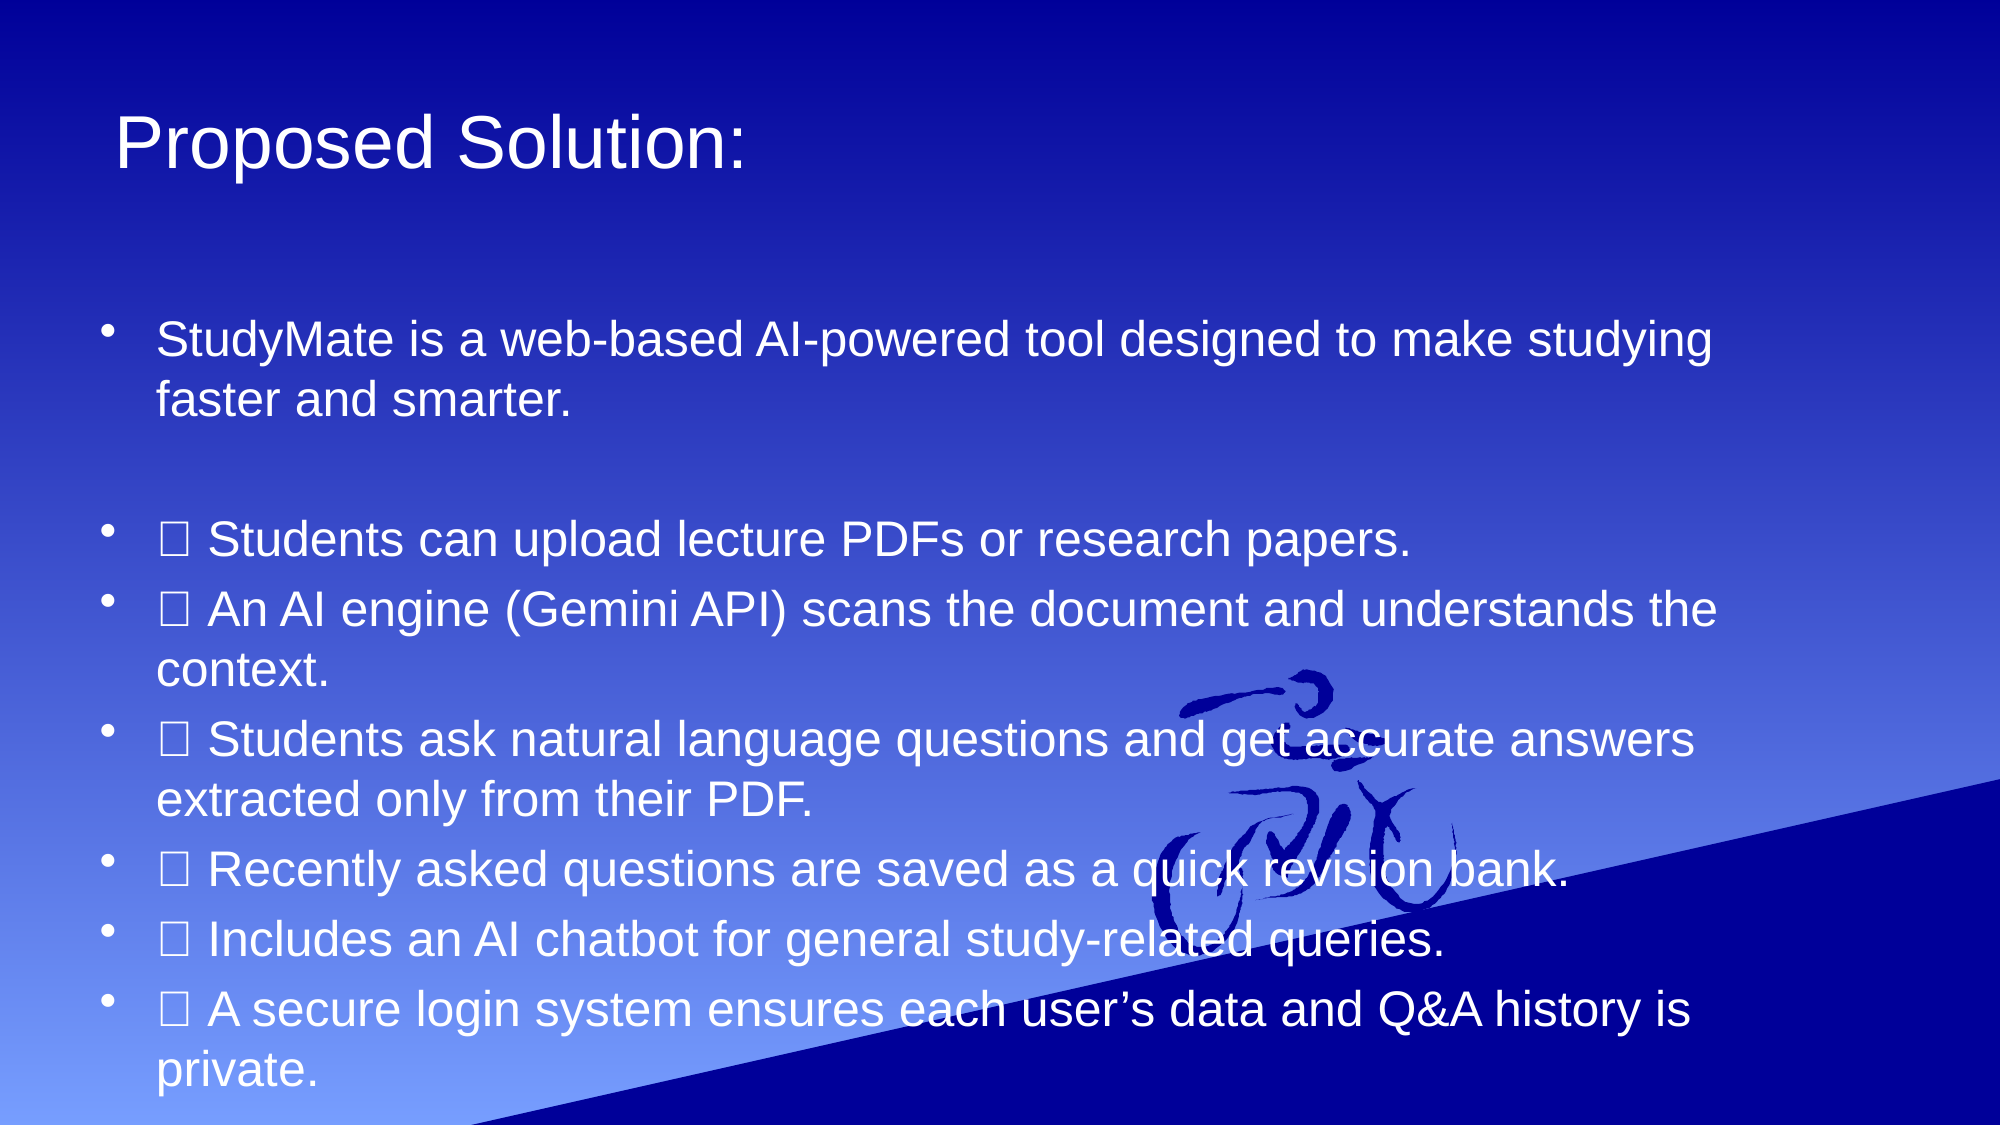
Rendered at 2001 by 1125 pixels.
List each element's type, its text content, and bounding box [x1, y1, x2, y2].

title Proposed Solution: [99, 44, 1901, 233]
list StudyMate is a web-based AI-powered tool designed to make studying faster and smarter. ✅ Students can upload lecture PDFs or research papers. ✅ An AI engine (Gemini API) scans the document and understands the context. ✅ Students ask natural language questions and get accurate answers extracted only from their PDF. ✅ Recently asked questions are saved as a quick revision bank. ✅ Includes an AI chatbot for general study-related queries. ✅ A secure login system ensures each user’s data and Q&A history is private. [84, 299, 1838, 1098]
